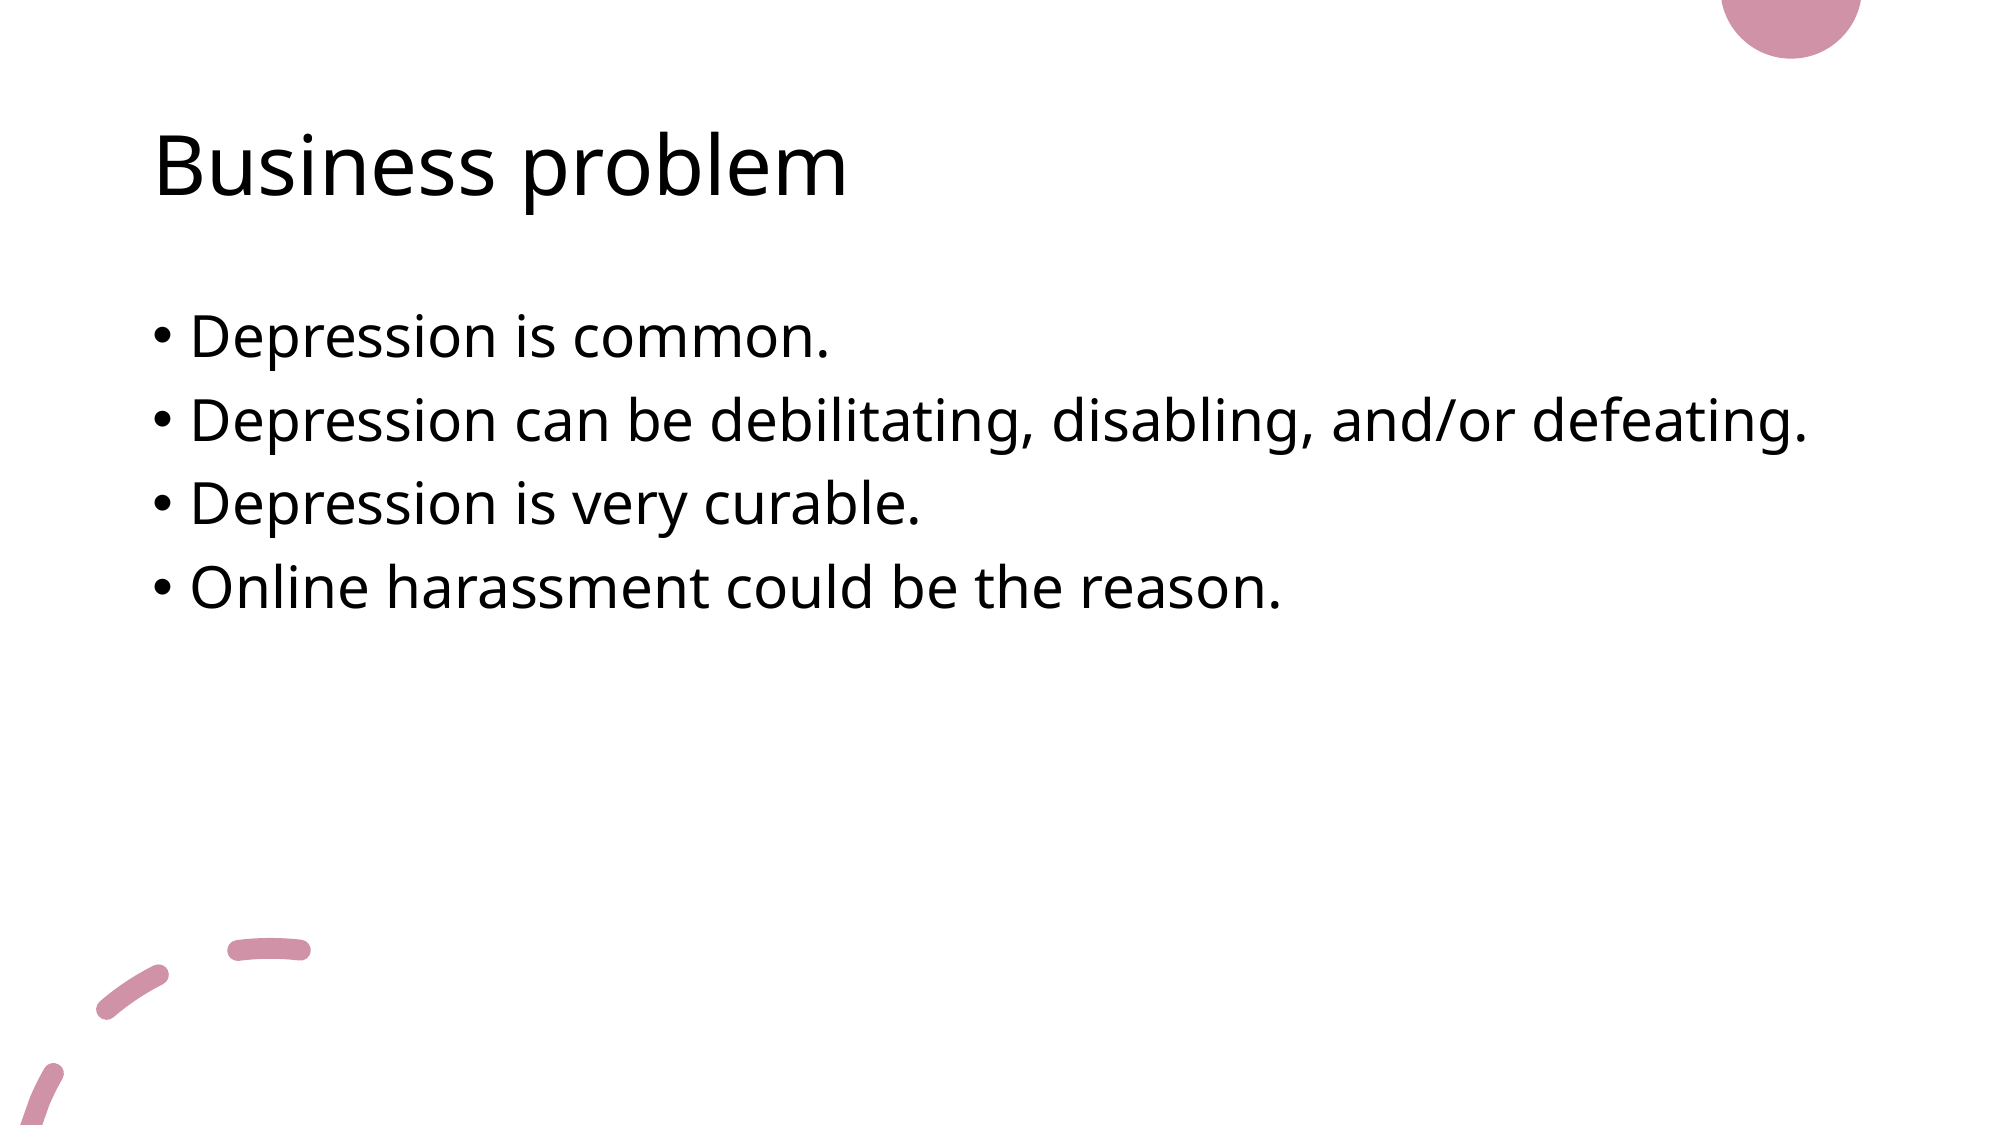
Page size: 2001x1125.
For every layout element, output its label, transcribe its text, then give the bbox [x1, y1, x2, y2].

list Depression is common. Depression can be debilitating, disabling, and/or defeating. Depression is very curable. Online harassment could be the reason. [137, 299, 1863, 933]
title Business problem [137, 59, 1863, 278]
